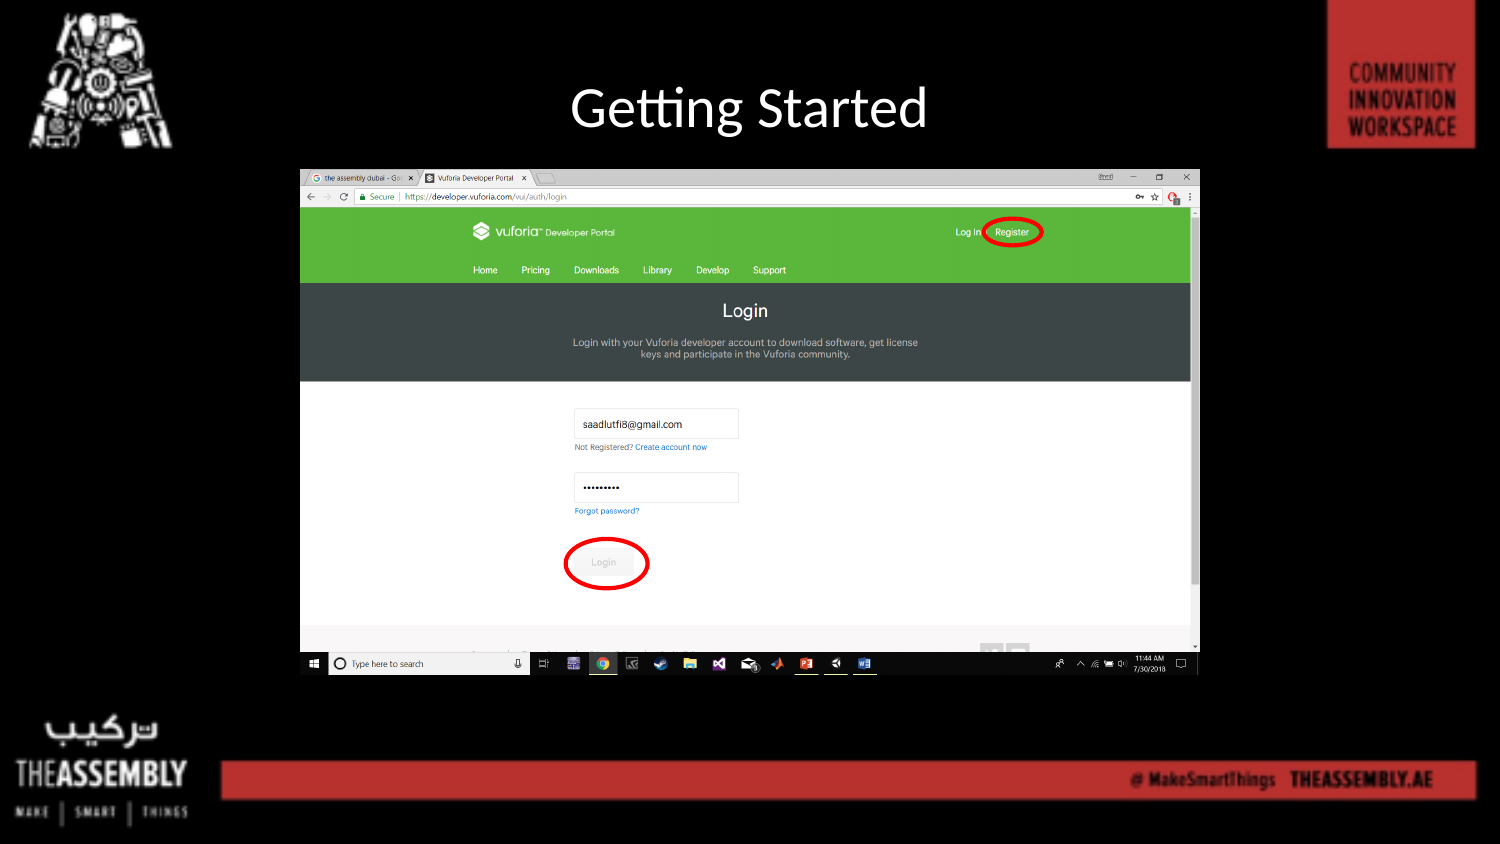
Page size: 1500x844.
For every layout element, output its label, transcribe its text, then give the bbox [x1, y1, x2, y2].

text_box [32, 185, 1425, 732]
text_box Getting Started [74, 33, 1425, 175]
picture [0, 0, 1500, 844]
